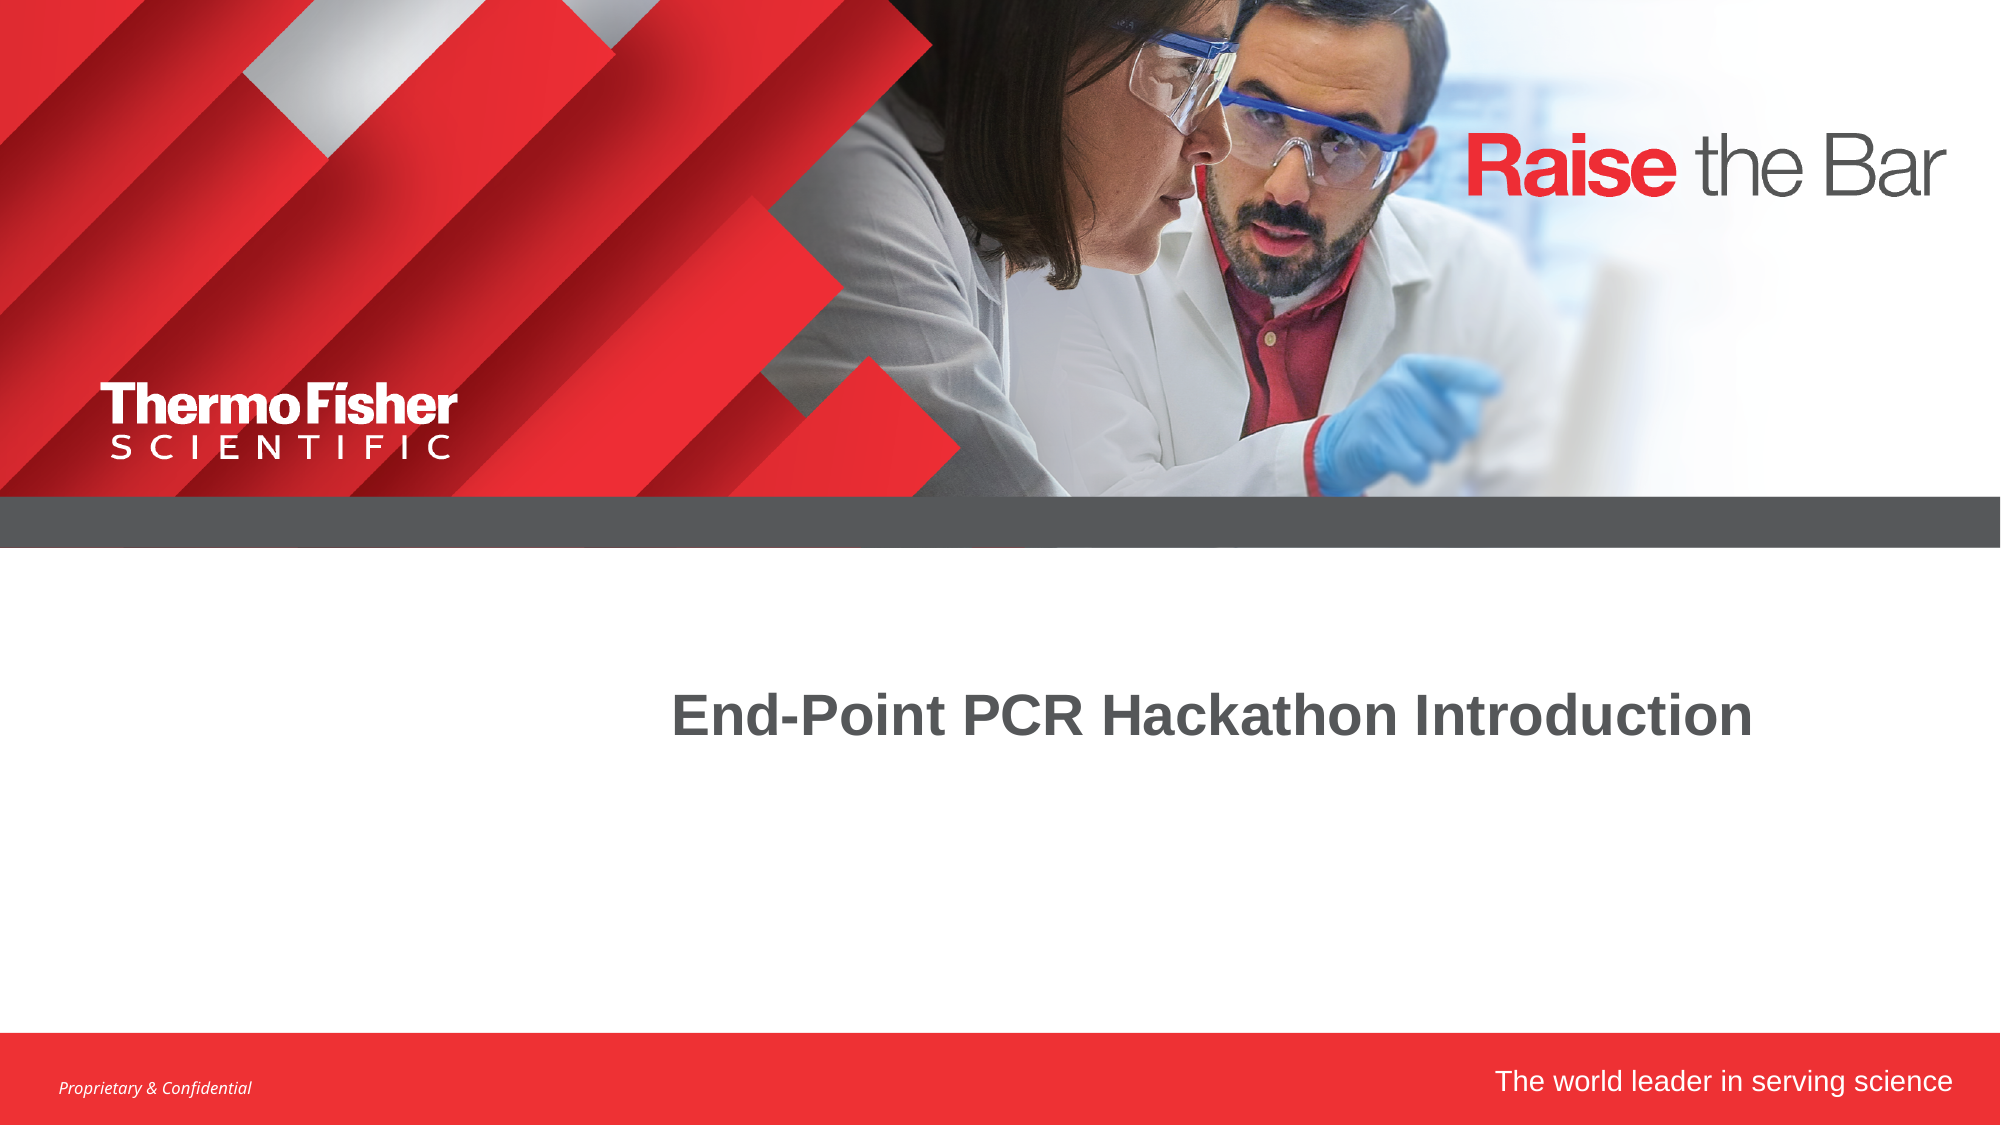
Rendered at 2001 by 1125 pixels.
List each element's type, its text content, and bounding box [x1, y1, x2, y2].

picture [0, 0, 2001, 548]
title End-Point PCR Hackathon Introduction [483, 562, 1772, 869]
